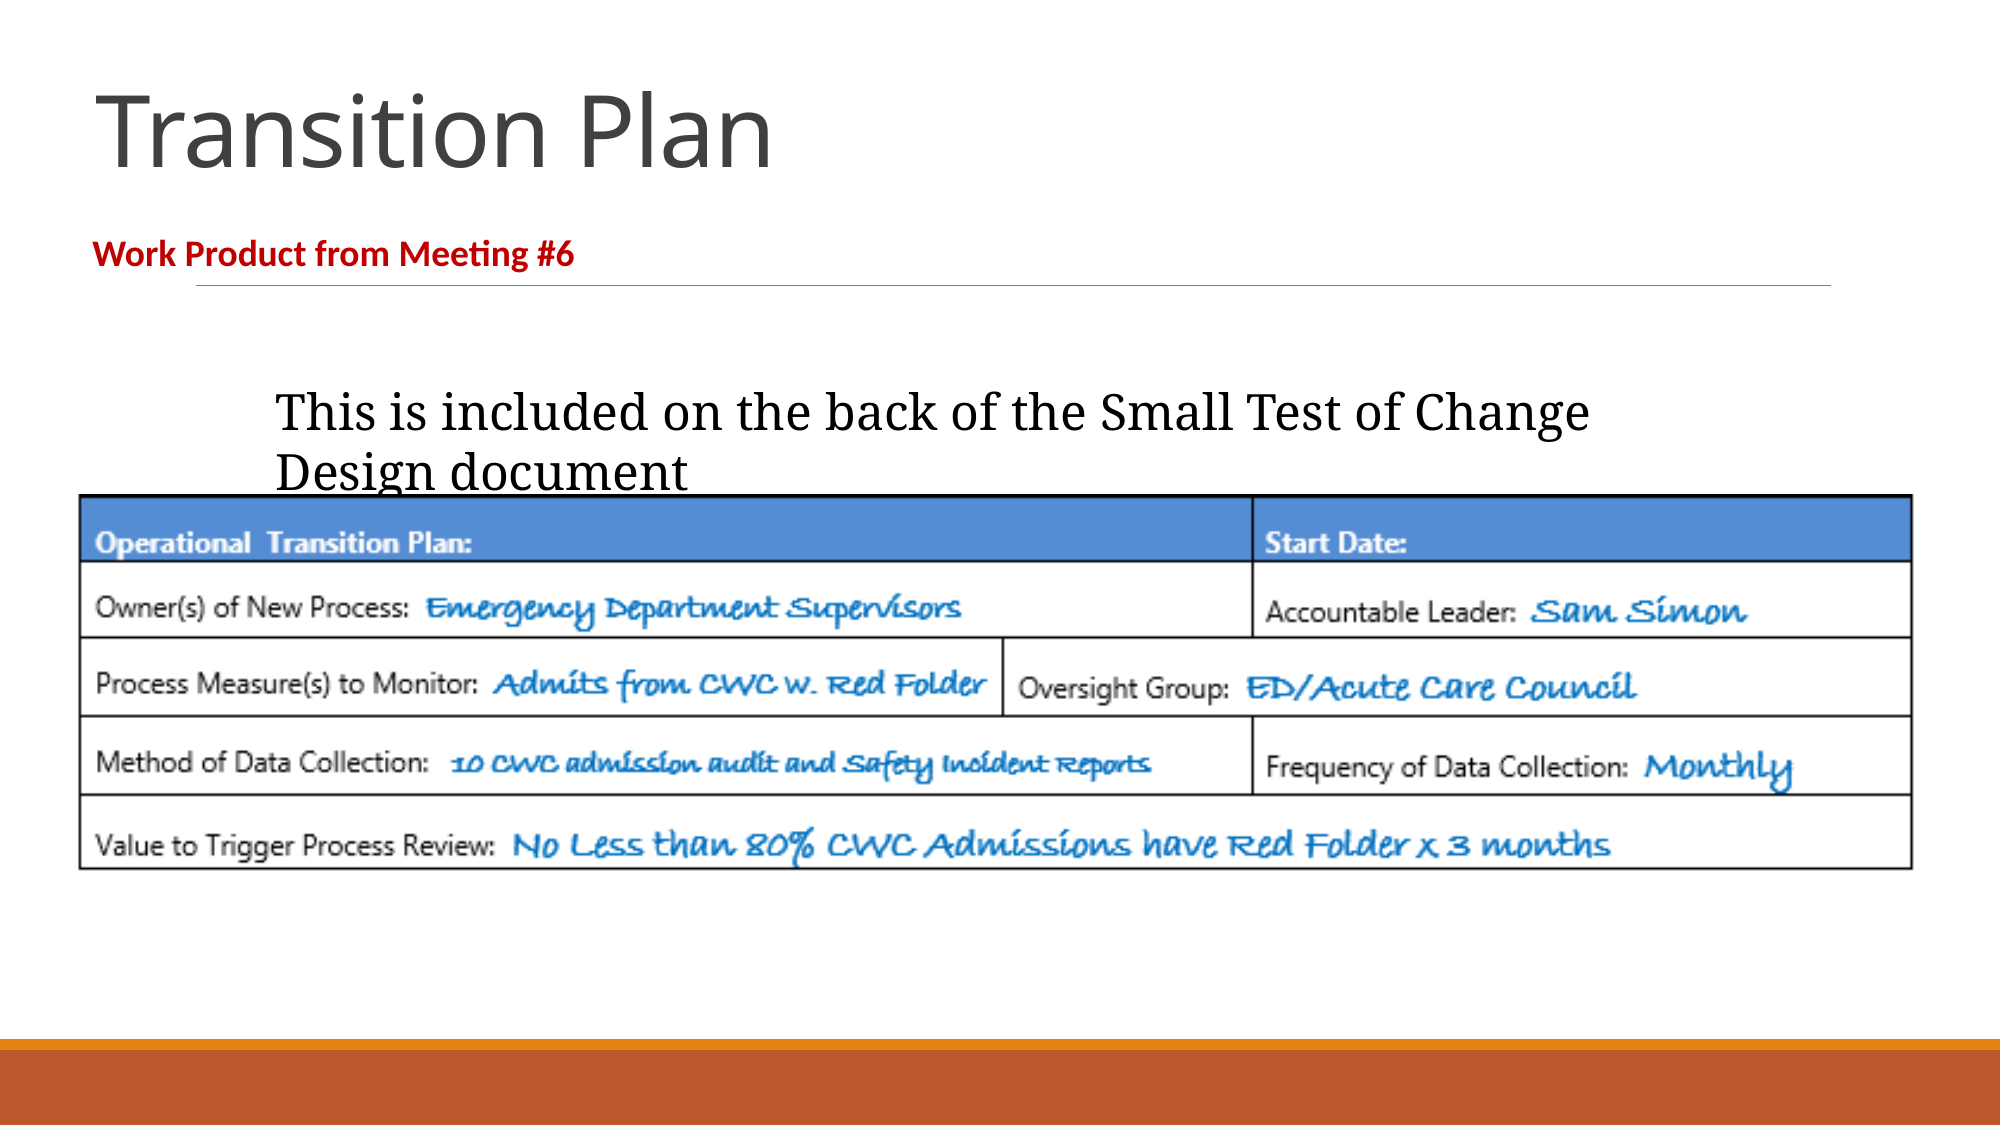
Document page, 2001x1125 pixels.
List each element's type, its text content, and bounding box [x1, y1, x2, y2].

picture [77, 493, 1923, 881]
title Transition Plan [80, 74, 1775, 196]
text_box This is included on the back of the Small Test of Change Design document [261, 373, 1775, 492]
text_box Work Product from Meeting #6 [77, 221, 612, 282]
